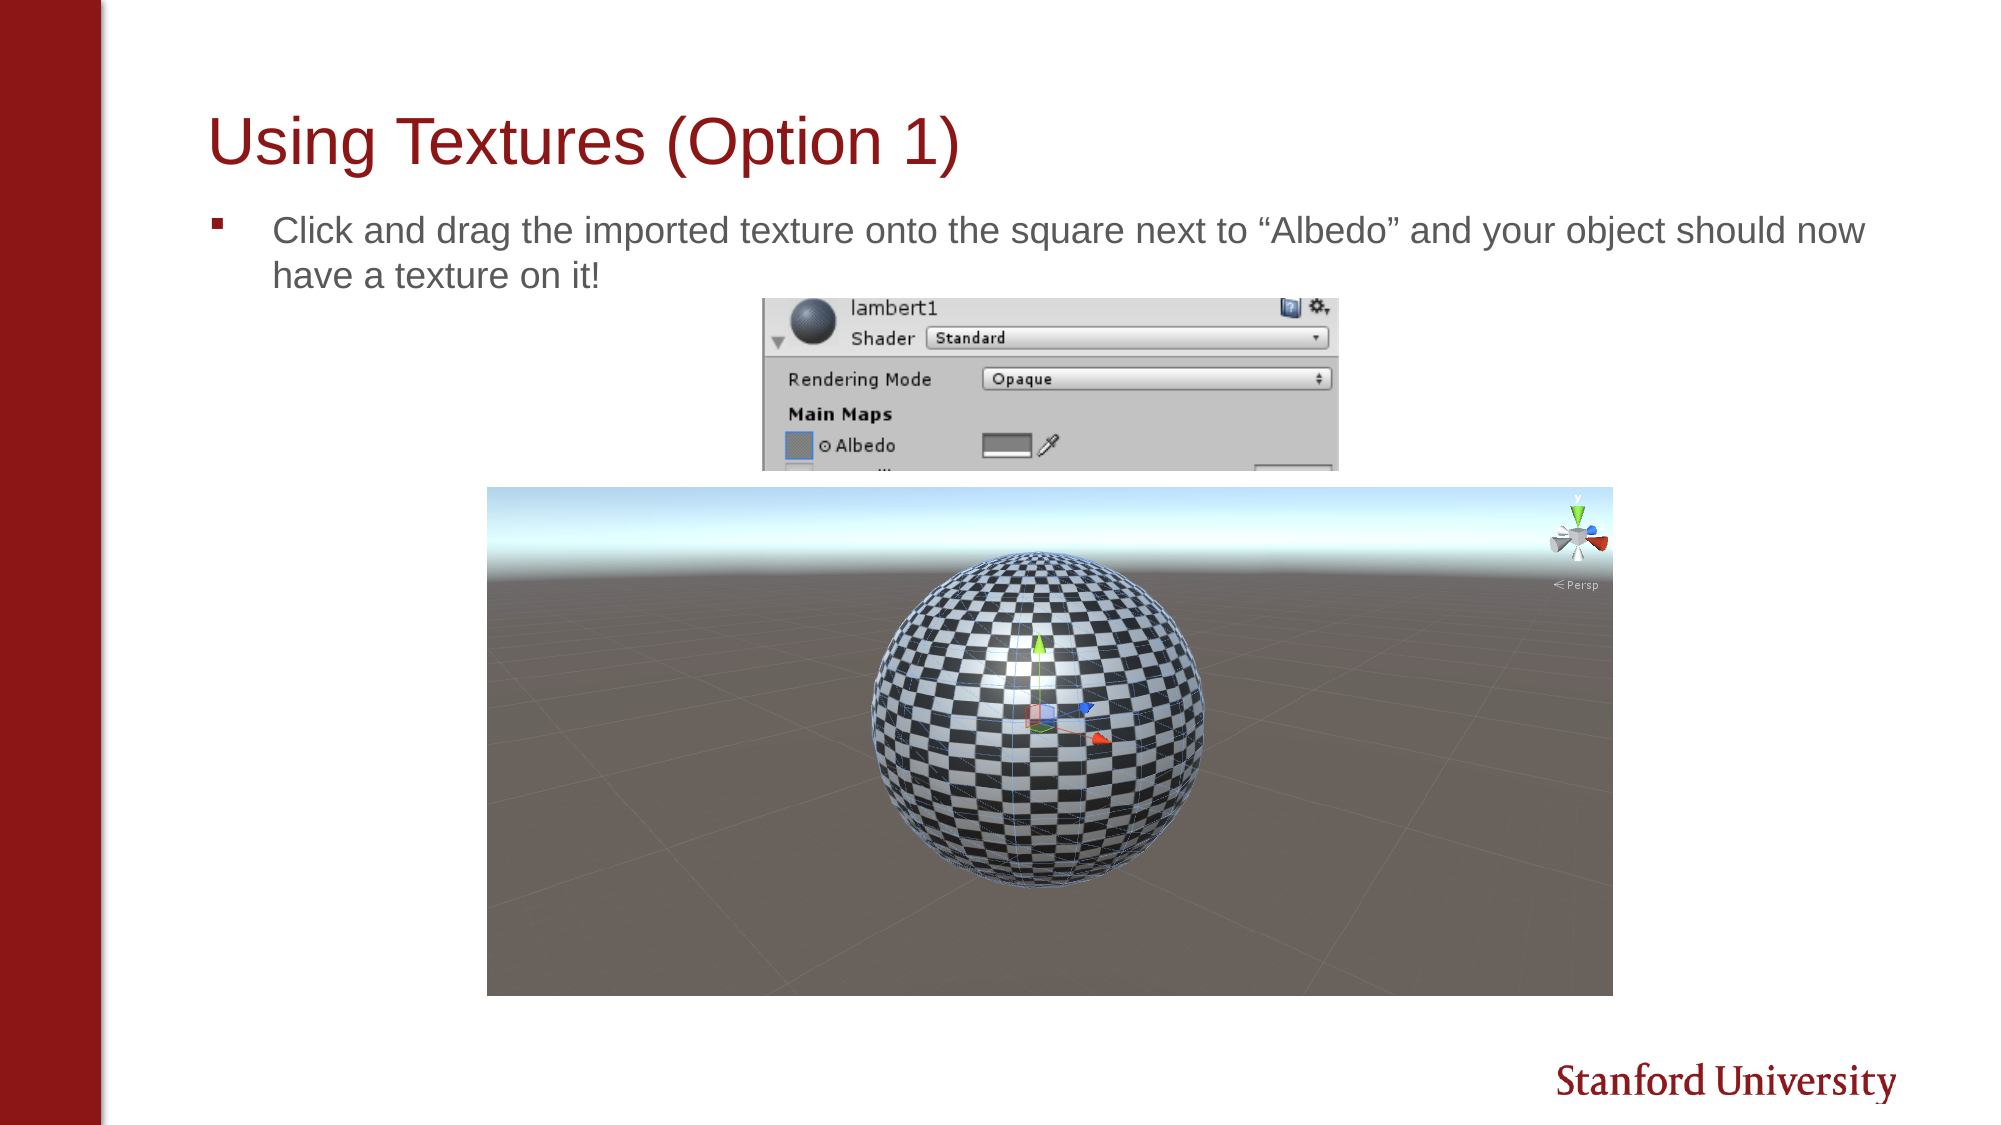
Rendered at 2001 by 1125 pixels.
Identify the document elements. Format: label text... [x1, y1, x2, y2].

picture [487, 486, 1614, 996]
title Using Textures (Option 1) [207, 78, 1894, 186]
picture [761, 298, 1339, 471]
list Click and drag the imported texture onto the square next to “Albedo” and your object should now have a texture on it! [209, 198, 1894, 328]
